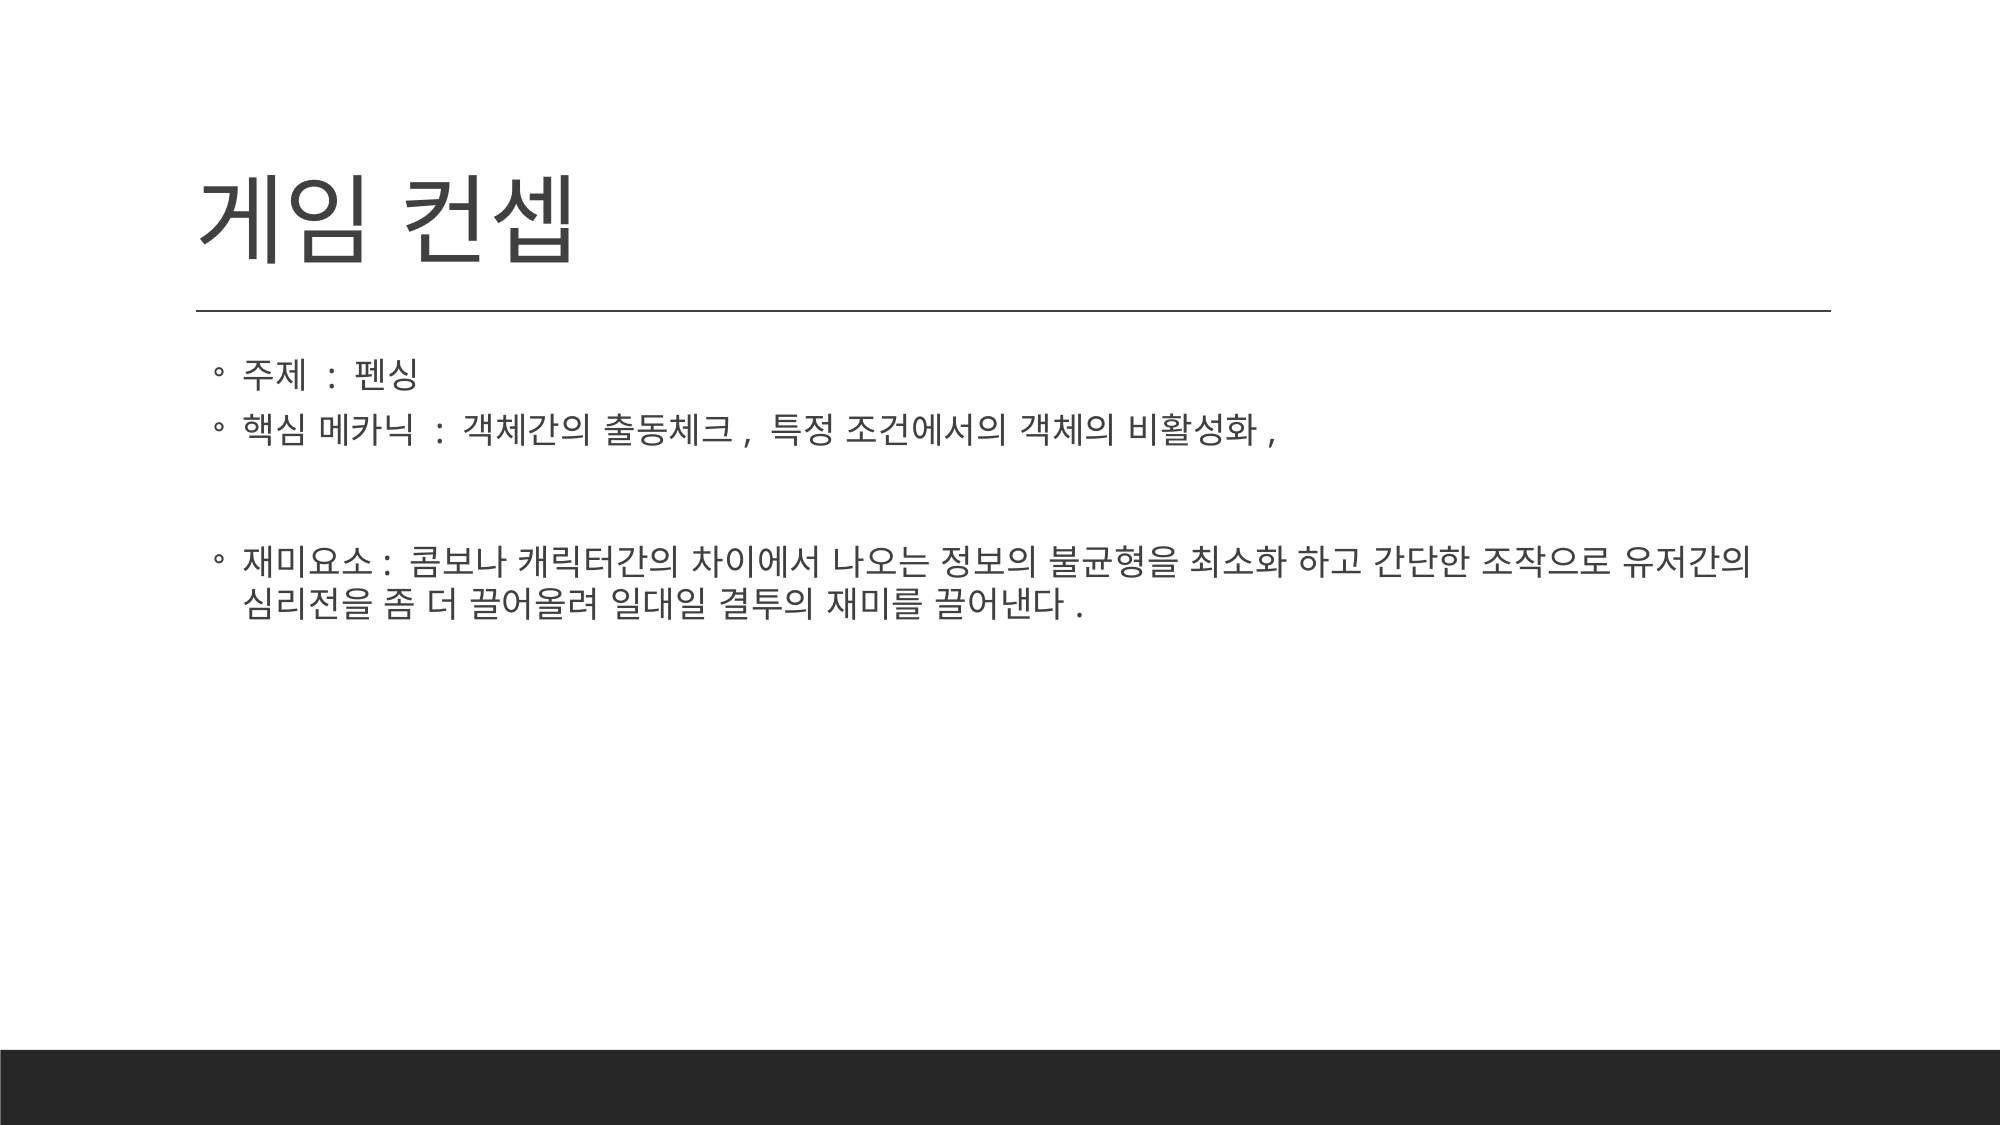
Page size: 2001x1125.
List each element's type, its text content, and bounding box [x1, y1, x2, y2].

list 주제 : 펜싱 핵심 메카닉 : 객체간의 출동체크, 특정 조건에서의 객체의 비활성화, 재미요소: 콤보나 캐릭터간의 차이에서 나오는 정보의 불균형을 최소화 하고 간단한 조작으로 유저간의 심리전을 좀 더 끌어올려 일대일 결투의 재미를 끌어낸다. [180, 345, 1830, 963]
title 게임 컨셉 [180, 47, 1830, 285]
